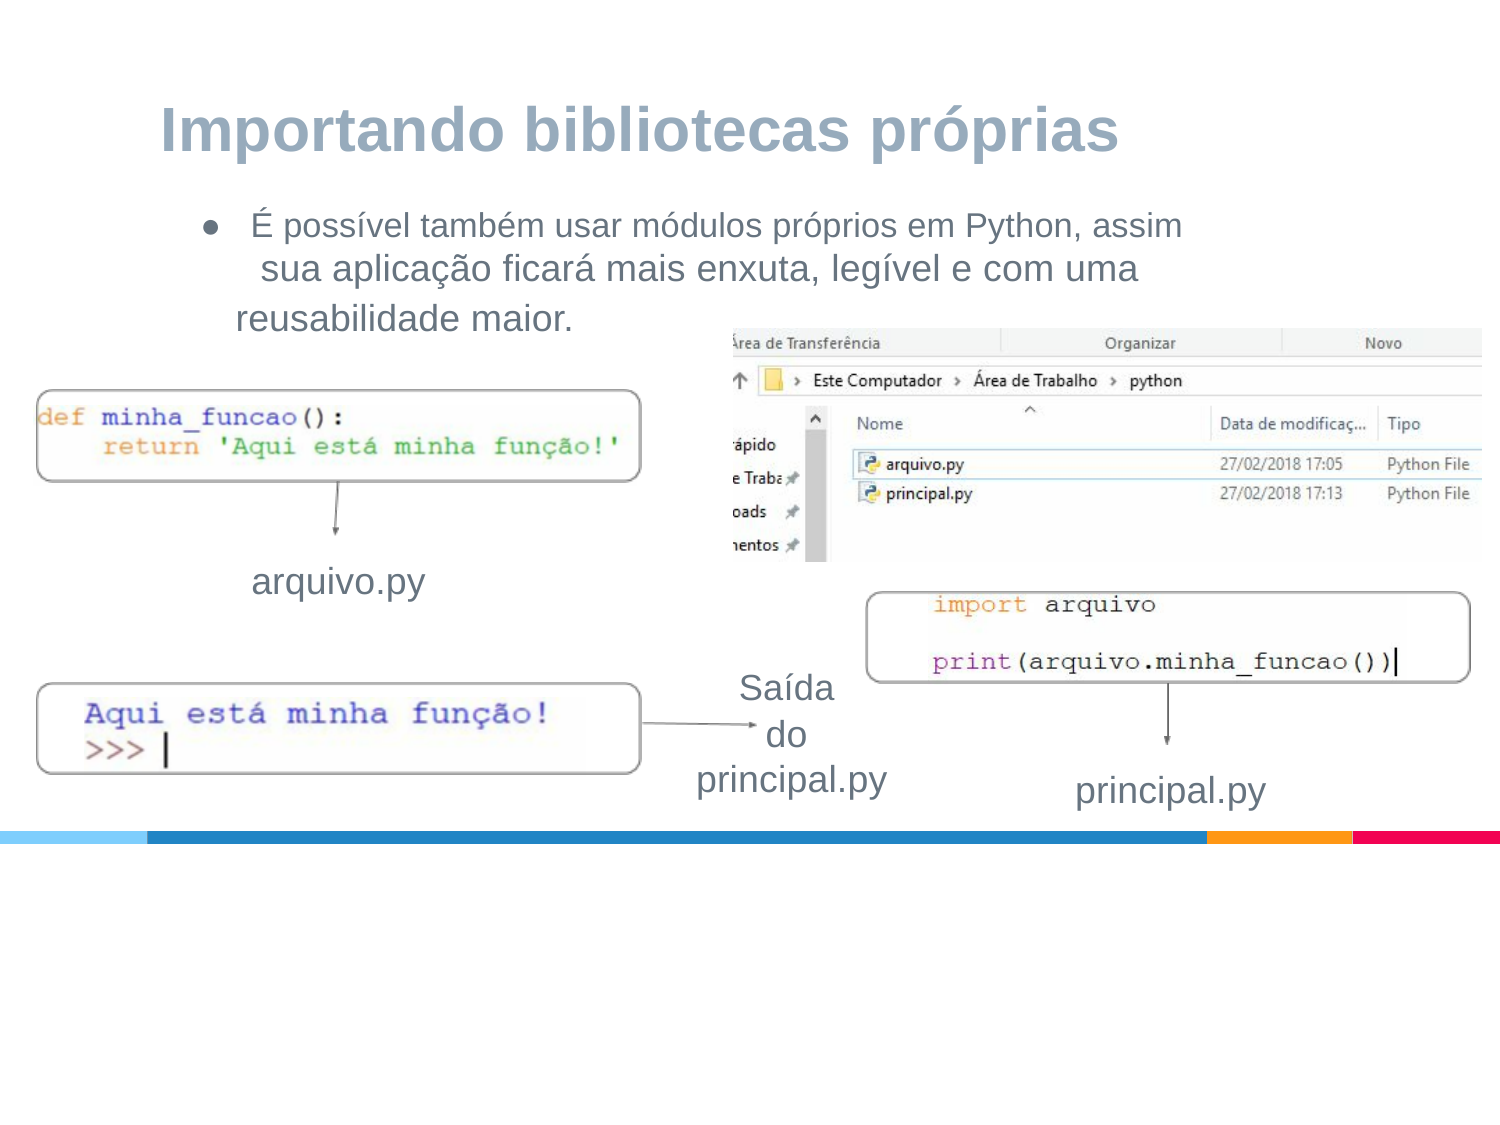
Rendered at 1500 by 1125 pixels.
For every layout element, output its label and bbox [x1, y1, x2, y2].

picture [0, 0, 1500, 844]
